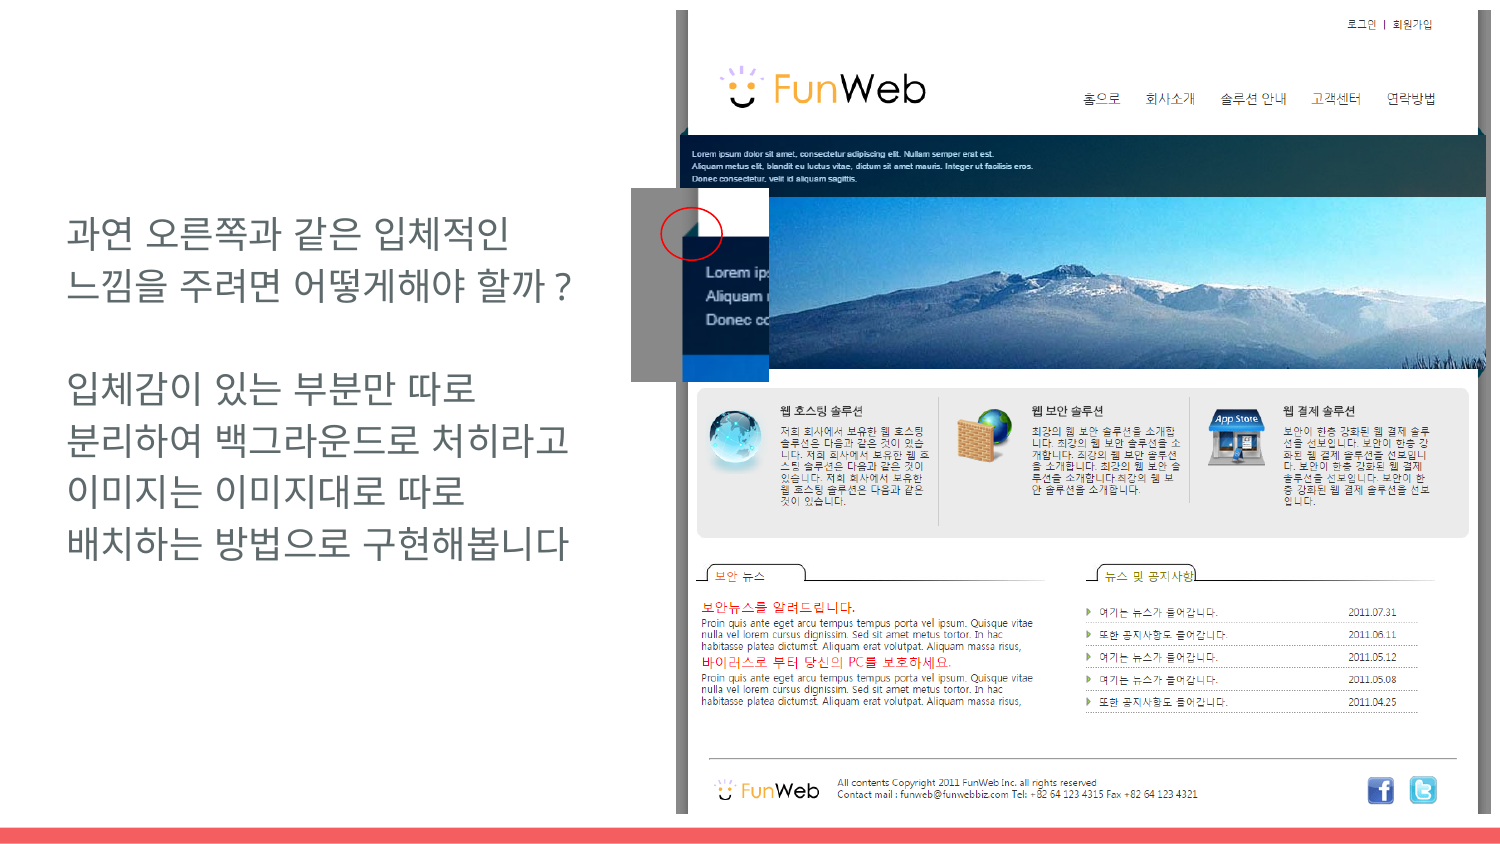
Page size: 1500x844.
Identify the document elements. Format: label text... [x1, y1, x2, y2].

picture [630, 10, 1492, 814]
list 과연 오른쪽과 같은 입체적인 느낌을 주려면 어떻게해야 할까? 입체감이 있는 부분만 따로 분리하여 백그라운드로 처히라고 이미지는 이미지대로 따로 배치하는 방법으로 구현해봅니다 [51, 189, 626, 750]
